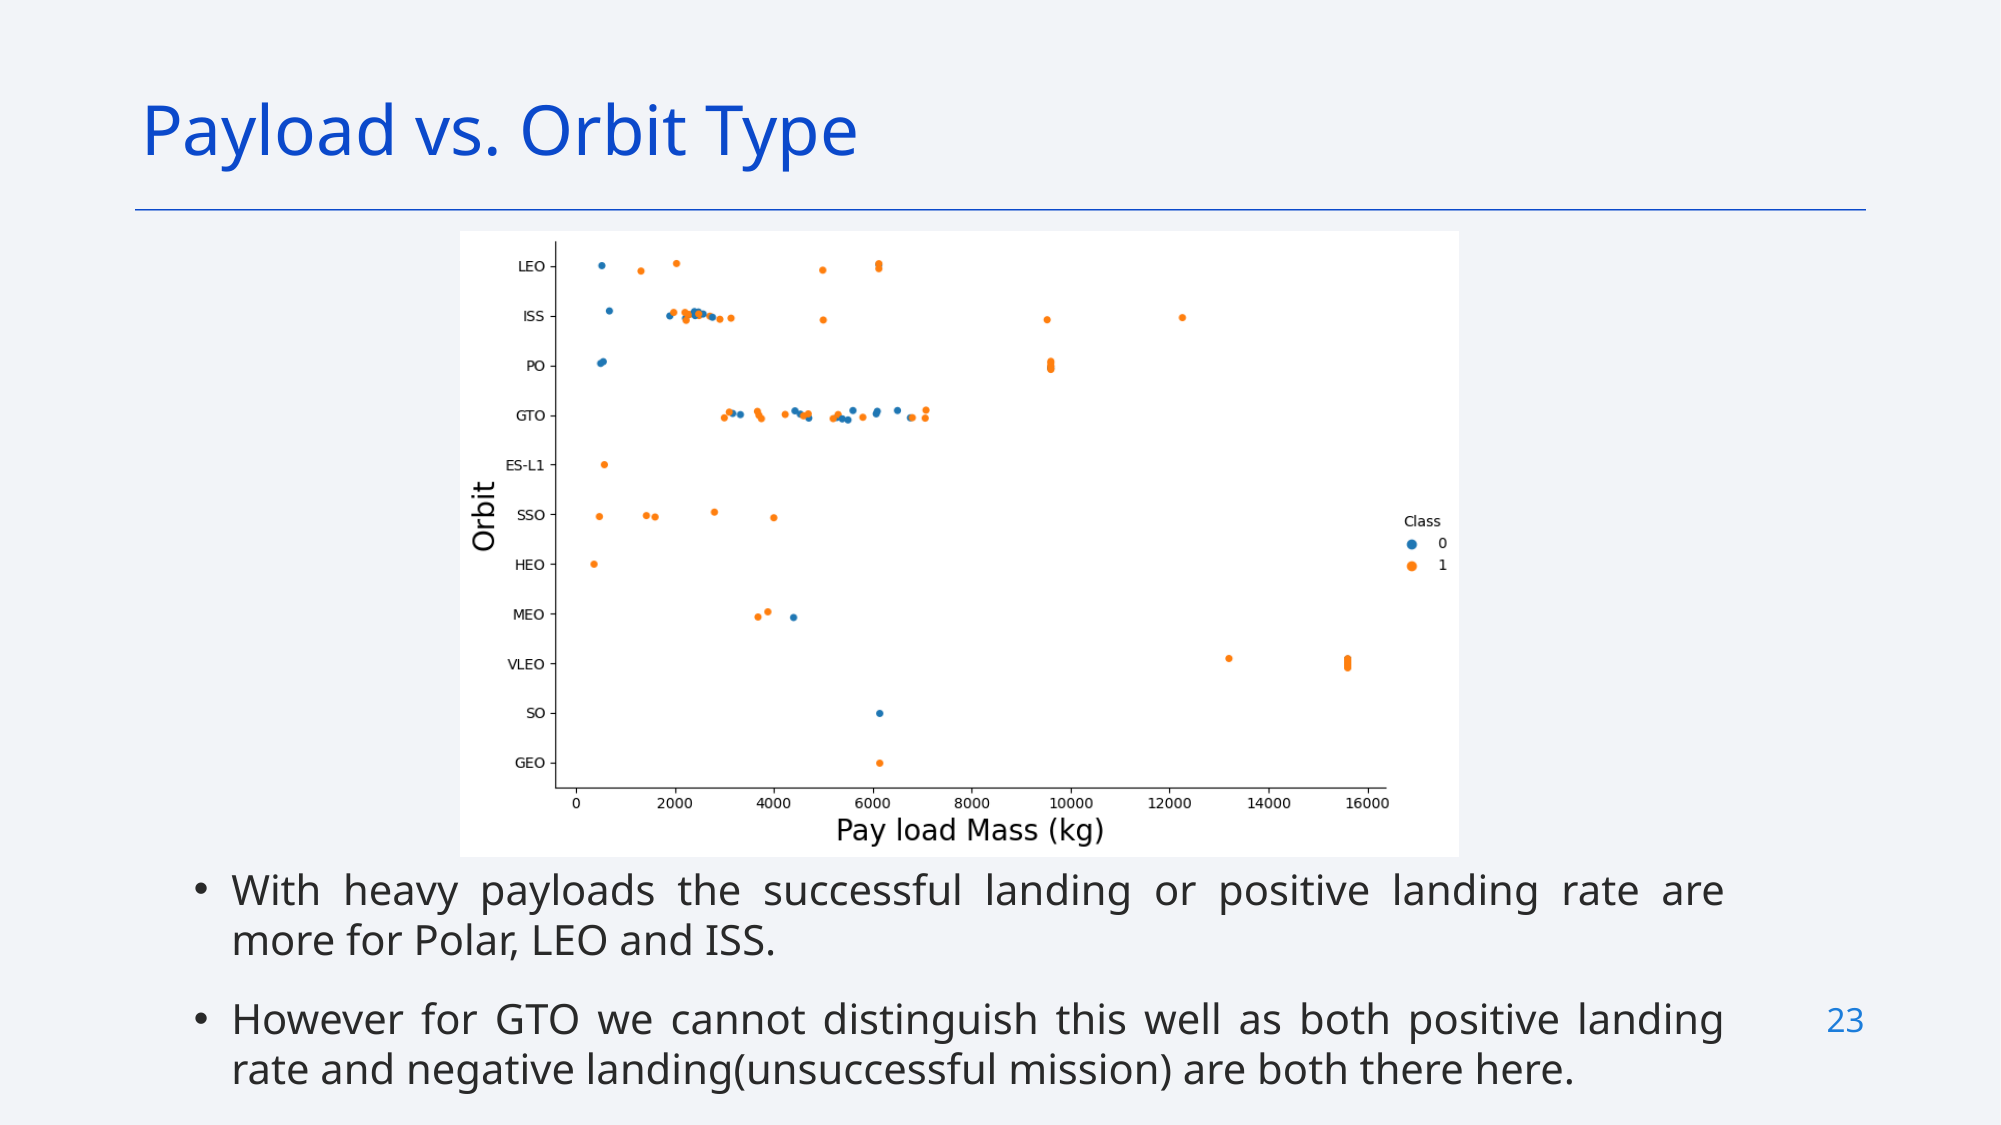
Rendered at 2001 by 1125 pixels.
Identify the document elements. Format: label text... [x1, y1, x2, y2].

text_box Payload vs. Orbit Type [126, 88, 1852, 179]
slide_number 23 [1741, 988, 1880, 1055]
picture [0, 0, 2001, 1125]
list With heavy payloads the successful landing or positive landing rate are more for Polar, LEO and ISS. However for GTO we cannot distinguish this well as both positive landing rate and negative landing(unsuccessful mission) are both there here. [179, 856, 1741, 1125]
